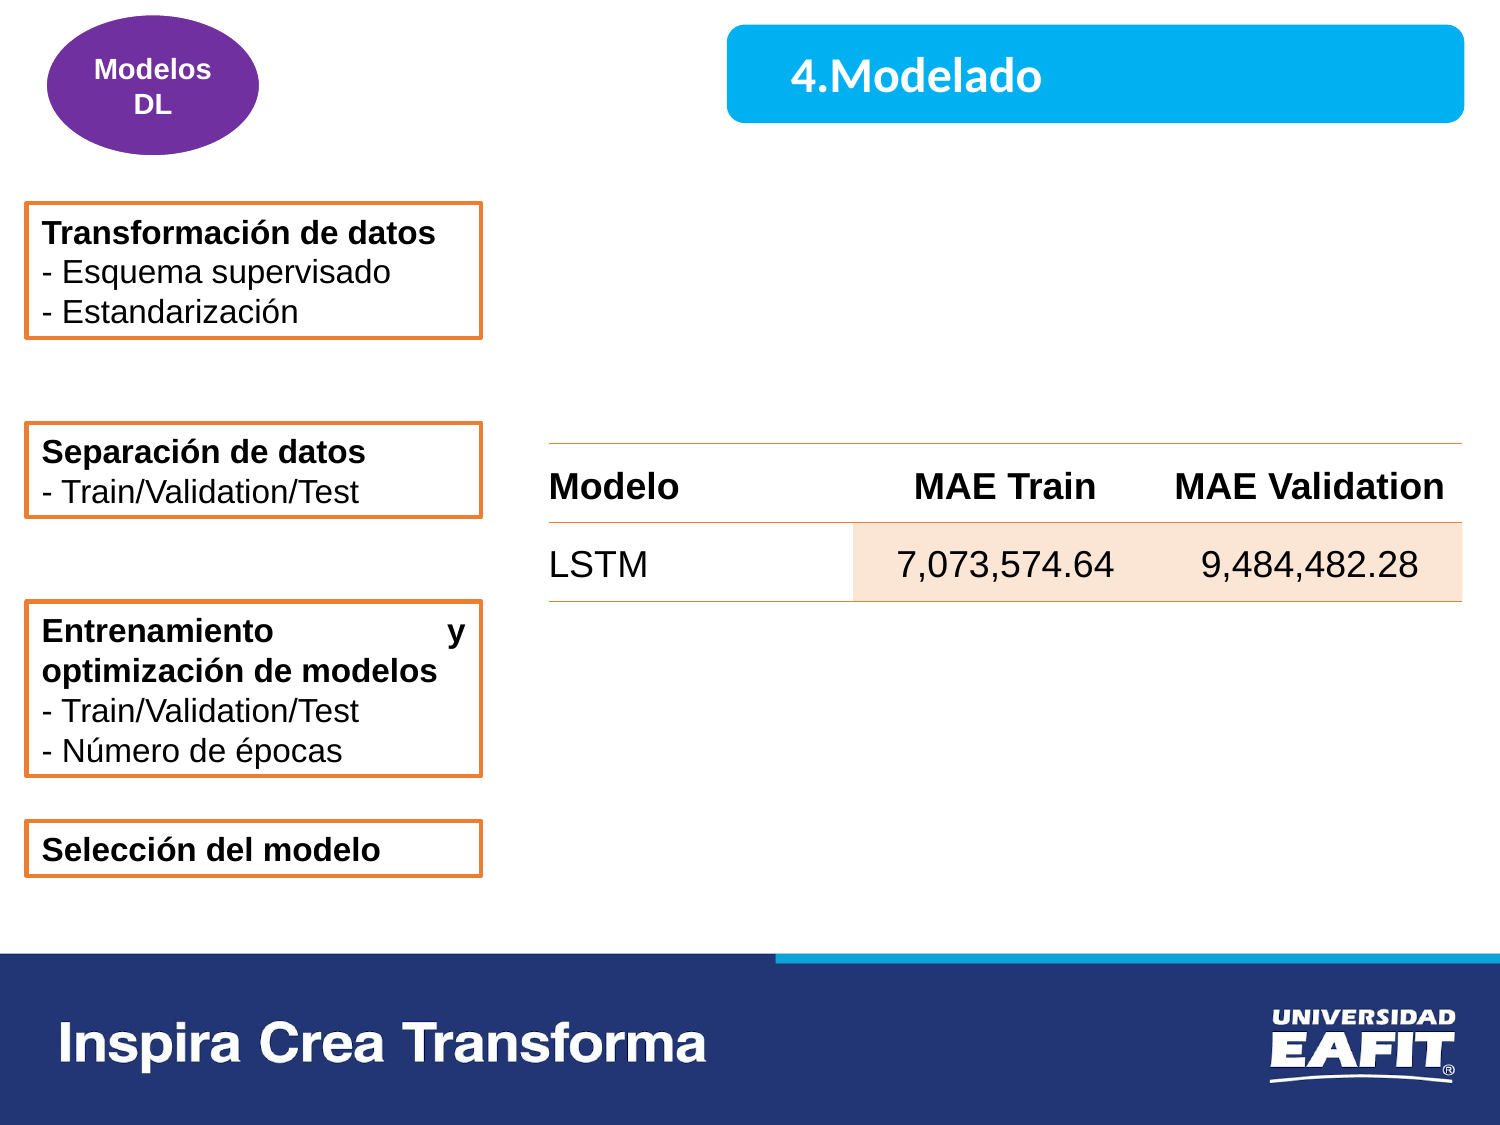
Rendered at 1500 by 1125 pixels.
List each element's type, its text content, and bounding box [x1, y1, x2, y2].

table_cell 7,073,574.64 [853, 523, 1158, 601]
text_box Separación de datos - Train/Validation/Test [24, 421, 483, 519]
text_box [728, 26, 1463, 122]
text_box Entrenamiento y optimización de modelos - Train/Validation/Test - Número de épocas [24, 599, 483, 778]
picture [0, 0, 1500, 1125]
table_cell 9,484,482.28 [1158, 523, 1462, 601]
text_box Transformación de datos - Esquema supervisado - Estandarización [24, 201, 483, 340]
text_box Selección del modelo [24, 819, 483, 878]
table_cell LSTM [549, 523, 853, 601]
table_header MAE Train [853, 444, 1158, 522]
table_header MAE Validation [1158, 444, 1462, 522]
table_header Modelo [549, 444, 853, 522]
text_box Modelos DL [44, 13, 262, 158]
